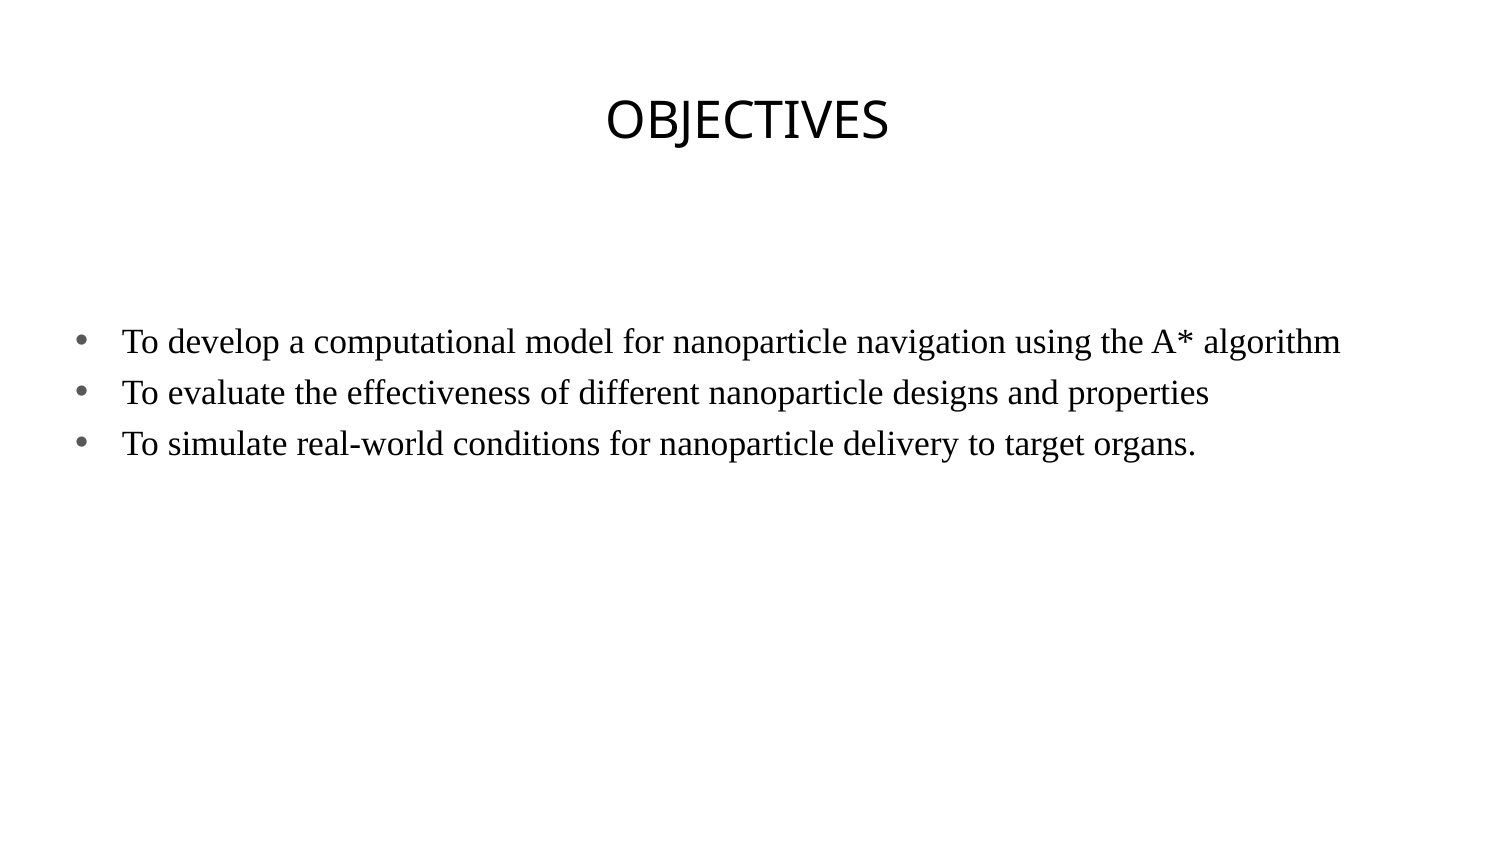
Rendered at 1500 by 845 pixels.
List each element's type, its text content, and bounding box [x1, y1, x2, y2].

text_box To develop a computational model for nanoparticle navigation using the A* algorithm To evaluate the effectiveness of different nanoparticle designs and properties To simulate real-world conditions for nanoparticle delivery to target organs. [75, 309, 1448, 463]
title OBJECTIVES [252, 84, 1248, 228]
